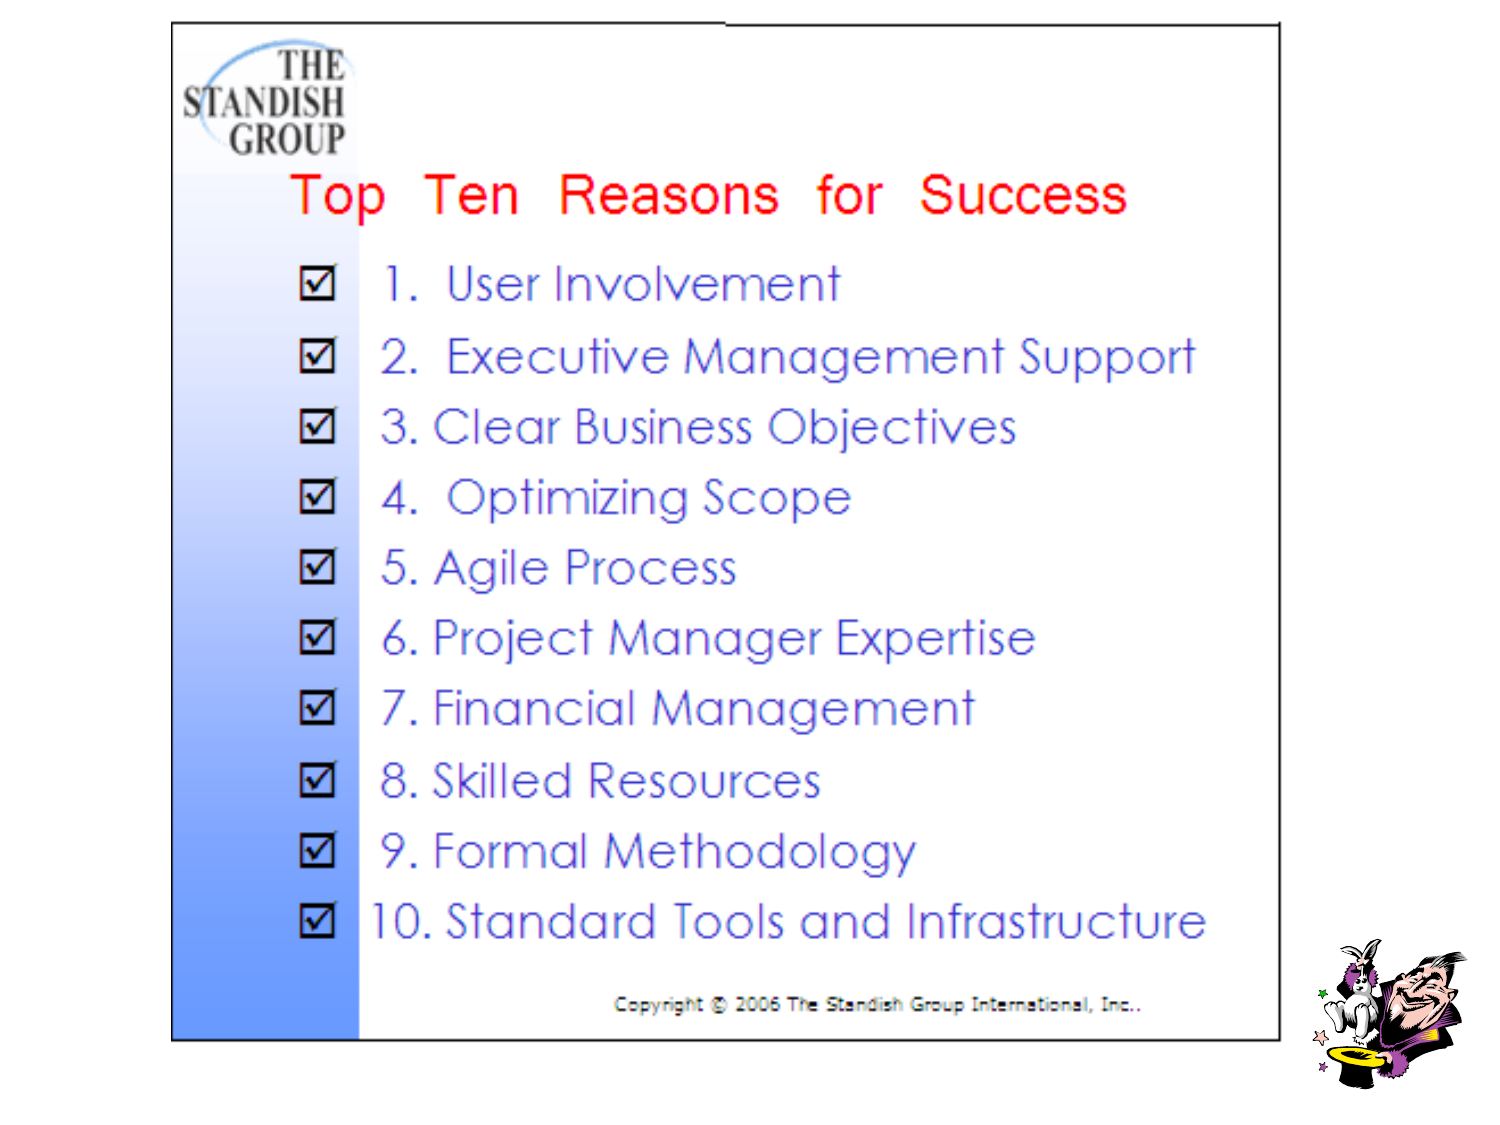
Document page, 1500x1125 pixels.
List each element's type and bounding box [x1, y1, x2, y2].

picture [170, 0, 1470, 1091]
